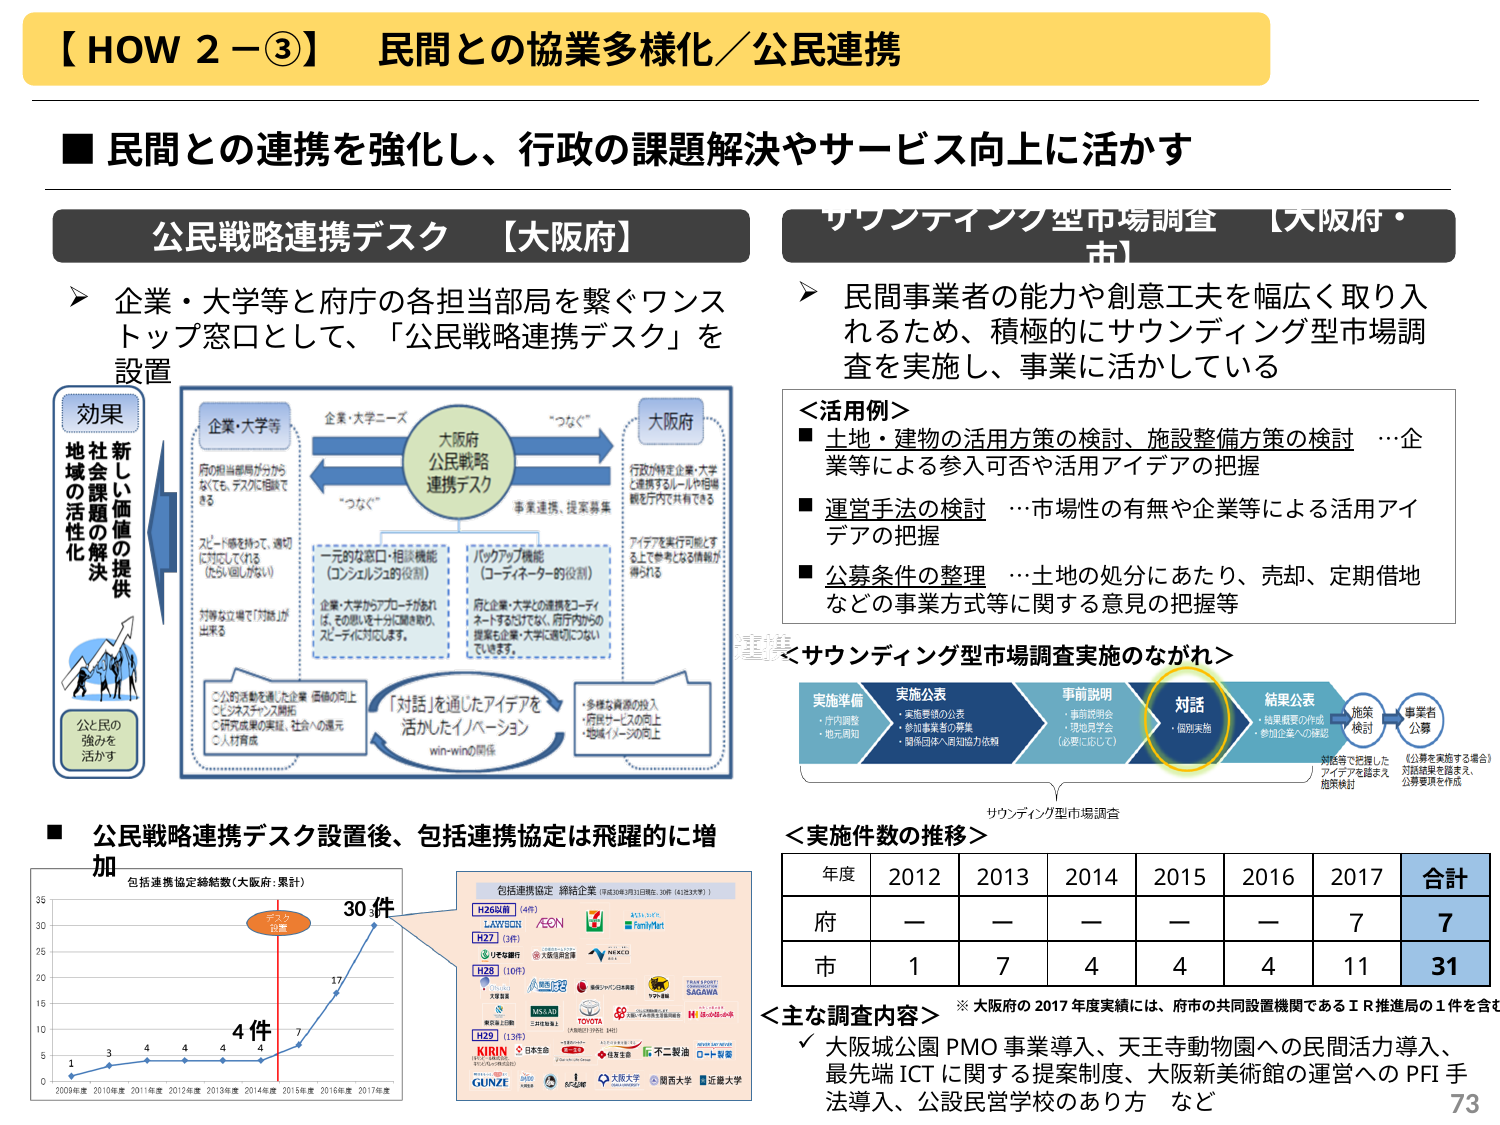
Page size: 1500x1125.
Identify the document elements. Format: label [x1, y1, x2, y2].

text_box [769, 814, 1006, 857]
table_header [960, 854, 1047, 895]
text_box [752, 989, 1500, 1123]
table_cell [1048, 897, 1135, 940]
text_box [782, 270, 1456, 624]
text_box [30, 812, 739, 868]
table_cell [1225, 942, 1312, 985]
table_cell [960, 897, 1047, 940]
text_box [781, 208, 1457, 264]
text_box [51, 208, 751, 264]
table_cell [960, 942, 1047, 985]
picture [50, 382, 1500, 829]
table_cell [1402, 942, 1489, 985]
table_header [1314, 854, 1400, 895]
table_cell [783, 897, 870, 940]
text_box [45, 118, 1341, 179]
table_cell [1048, 942, 1135, 985]
table_cell [1402, 897, 1489, 940]
table_cell [1225, 897, 1312, 940]
table_header [1137, 854, 1223, 895]
table_cell [783, 942, 870, 985]
table_cell [1137, 942, 1223, 985]
table_cell [1137, 897, 1223, 940]
slide_number [1157, 1071, 1495, 1125]
table_header [1402, 854, 1489, 895]
table_header [783, 857, 870, 895]
table_cell [871, 897, 958, 940]
table_cell [1314, 897, 1400, 940]
picture [30, 868, 752, 1101]
text_box [847, 634, 1252, 650]
text_box [19, 9, 1274, 89]
table_cell [1314, 942, 1400, 985]
table_cell [871, 942, 958, 985]
table_header [1048, 854, 1135, 895]
table_header [1225, 854, 1312, 895]
text_box [52, 275, 750, 382]
table_header [871, 857, 958, 895]
